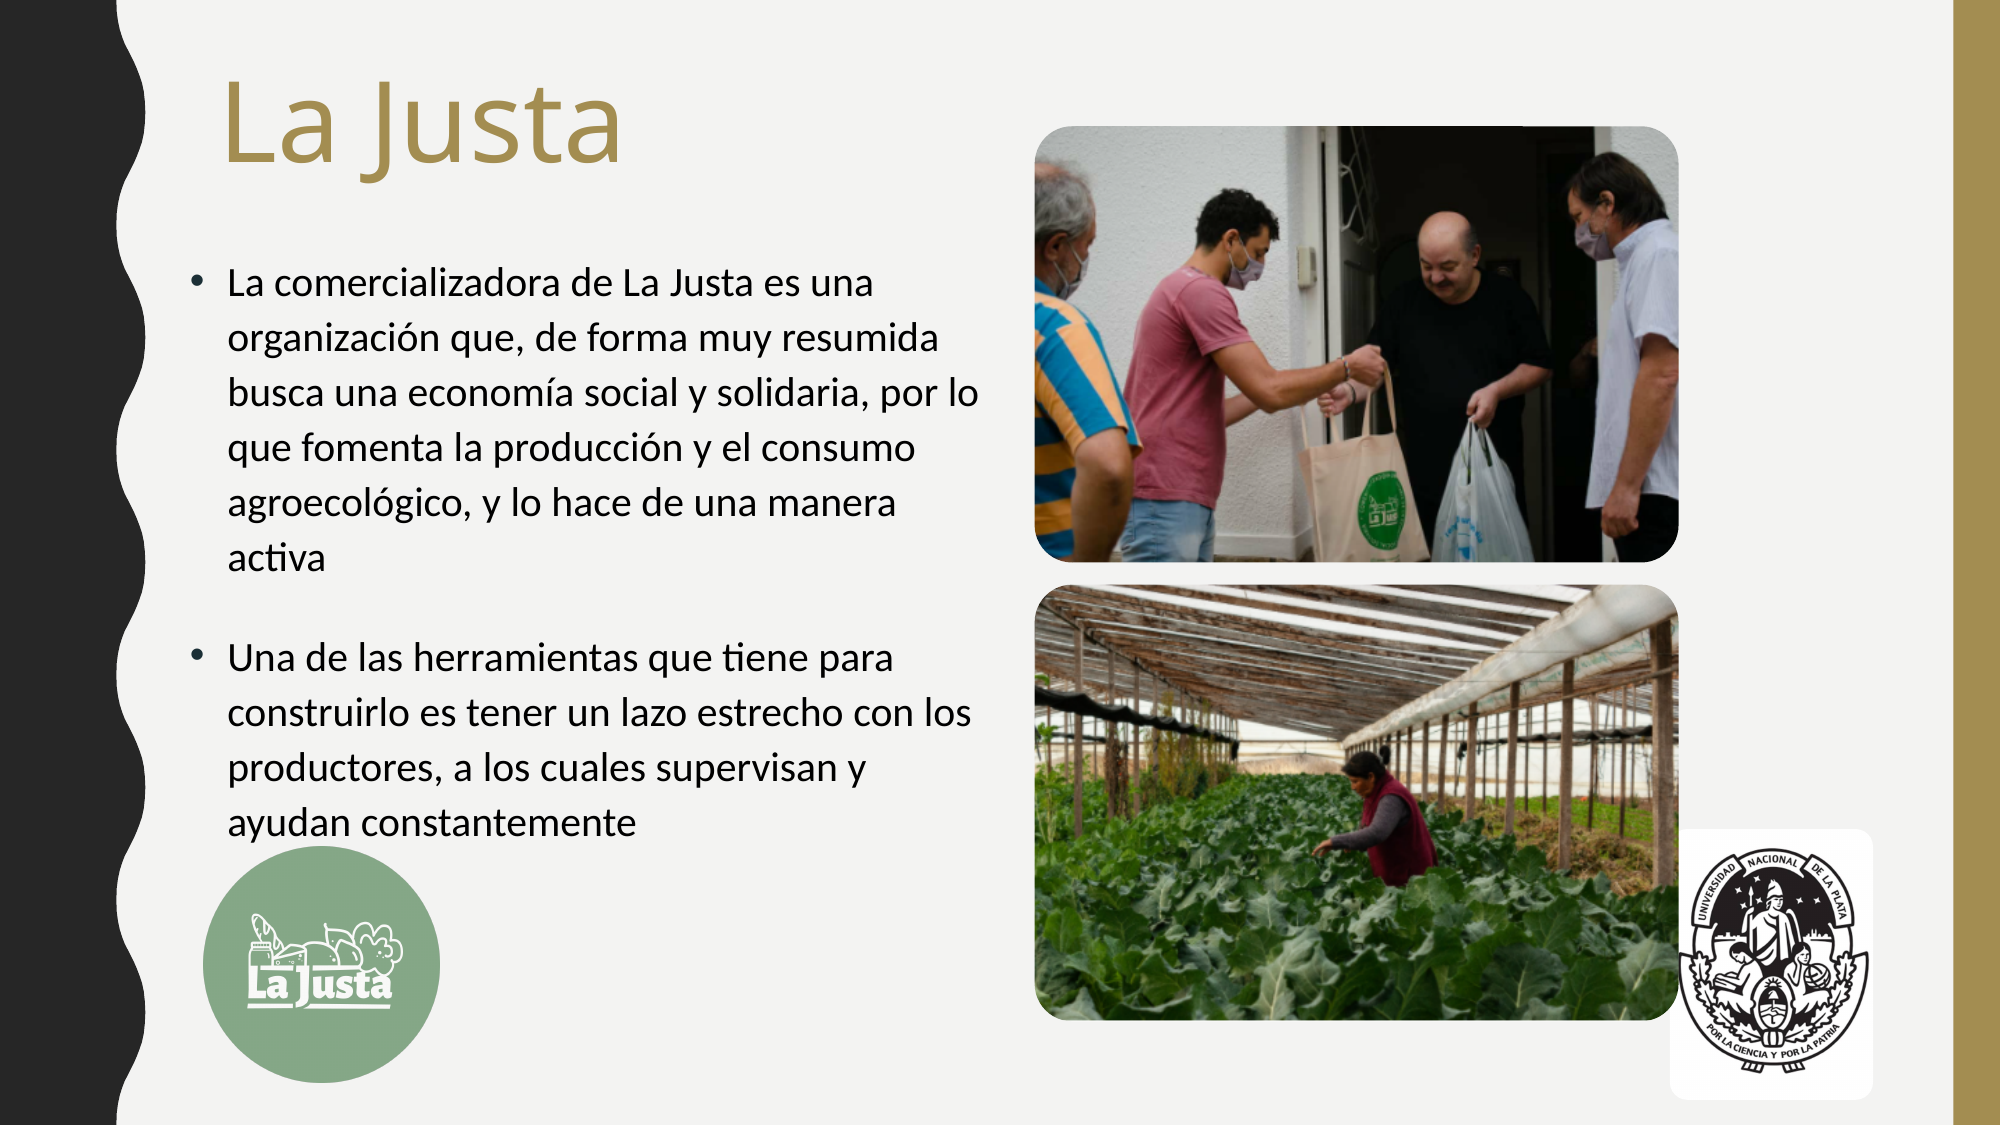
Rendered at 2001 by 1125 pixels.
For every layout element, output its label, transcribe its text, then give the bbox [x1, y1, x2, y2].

picture [1034, 126, 1679, 563]
text_box La Justa [203, 42, 643, 193]
text_box Una de las herramientas que tiene para construirlo es tener un lazo estrecho con los productores, a los cuales supervisan y ayudan constantemente [174, 616, 1000, 892]
list La comercializadora de La Justa es una organización que, de forma muy resumida busca una economía social y solidaria, por lo que fomenta la producción y el consumo agroecológico, y lo hace de una manera activa [174, 242, 1000, 518]
picture [1034, 584, 1874, 1100]
